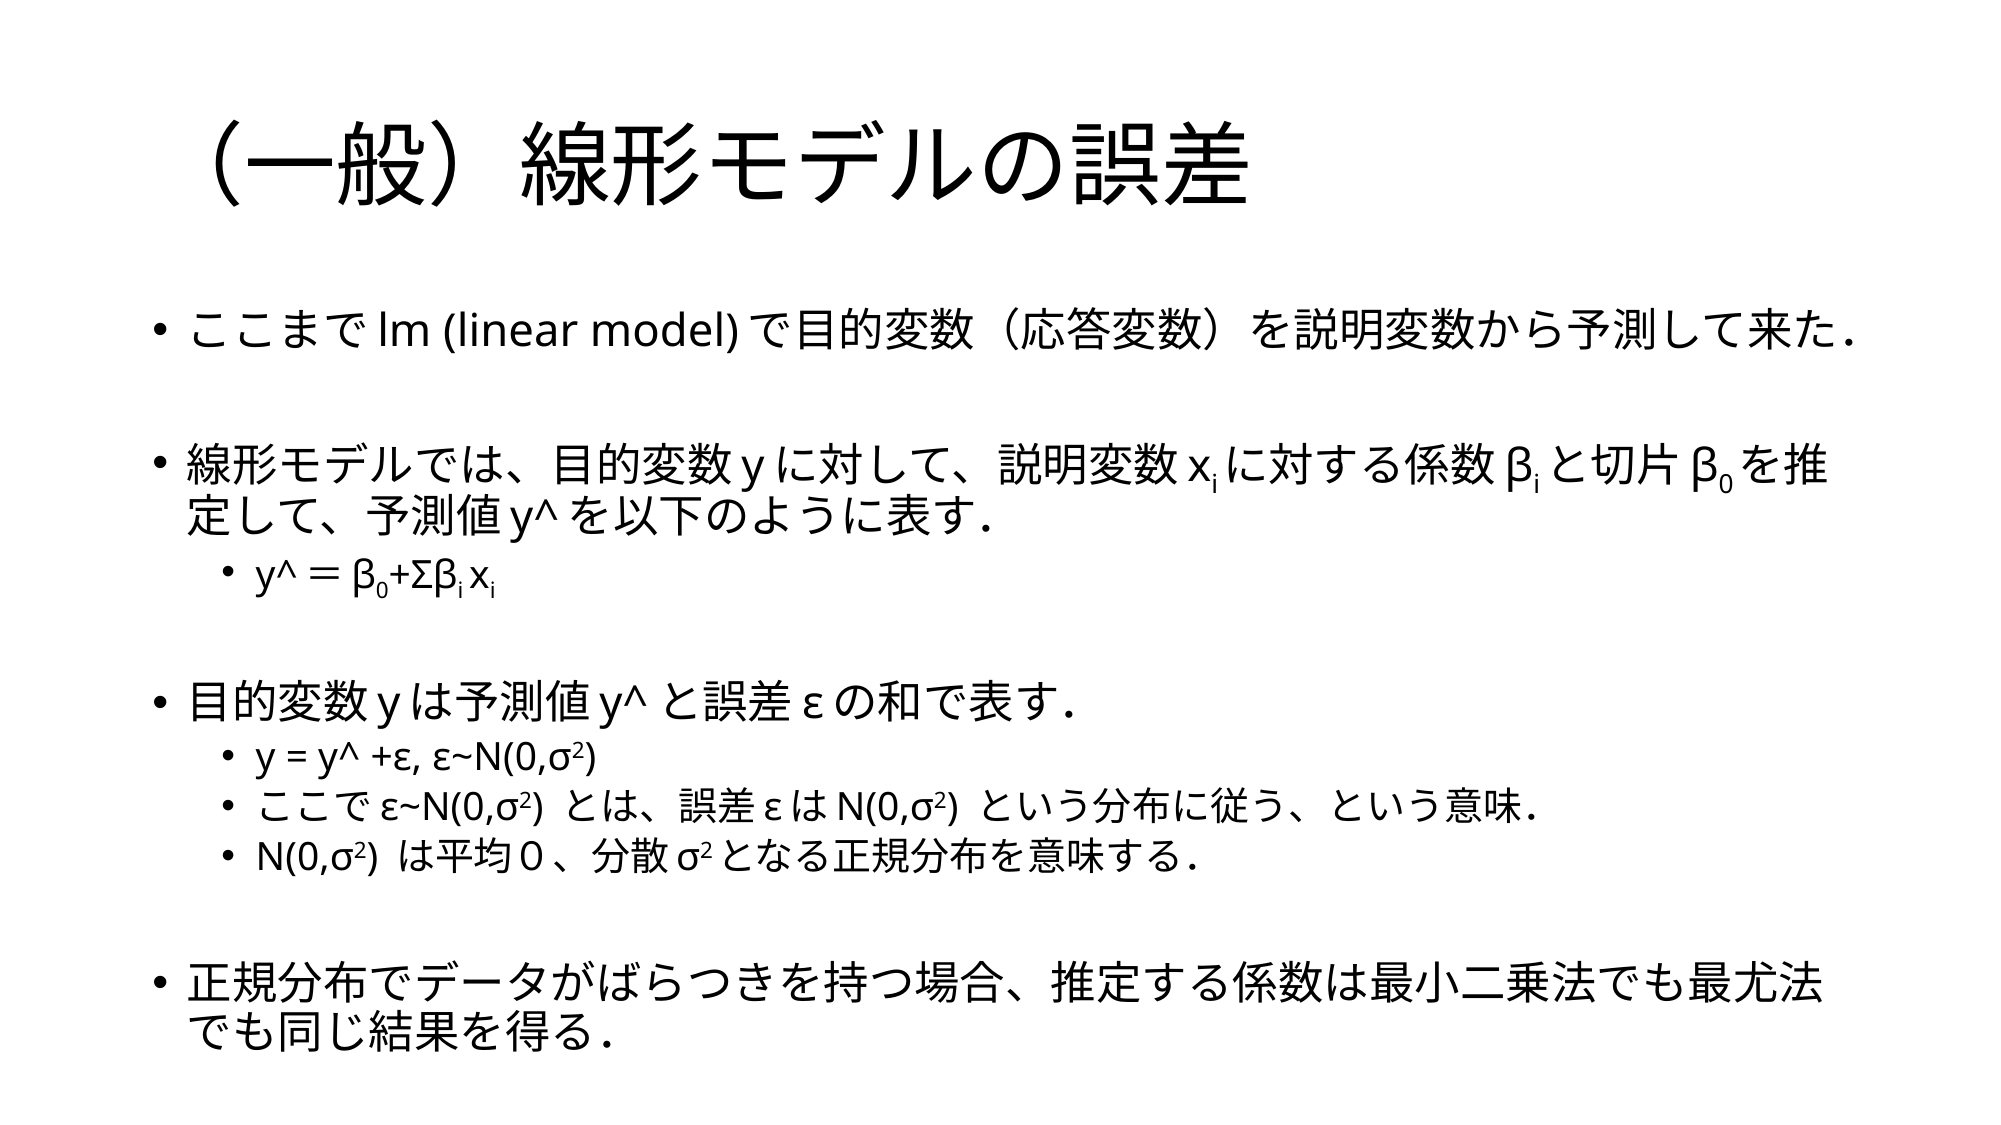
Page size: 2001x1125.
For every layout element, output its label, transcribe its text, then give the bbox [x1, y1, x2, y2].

list ここまでlm (linear model)で目的変数（応答変数）を説明変数から予測して来た． 線形モデルでは、目的変数yに対して、説明変数xiに対する係数βiと切片β0を推定して、予測値y^を以下のように表す． y^＝β0+Σβi xi 目的変数yは予測値y^と誤差εの和で表す． y = y^ +ε, ε~N(0,σ2) ここでε~N(0,σ2) とは、誤差εはN(0,σ2) という分布に従う、という意味． N(0,σ2) は平均０、分散σ2となる正規分布を意味する． 正規分布でデータがばらつきを持つ場合、推定する係数は最小二乗法でも最尤法でも同じ結果を得る． [137, 299, 1863, 1105]
title （一般）線形モデルの誤差 [137, 59, 1863, 278]
